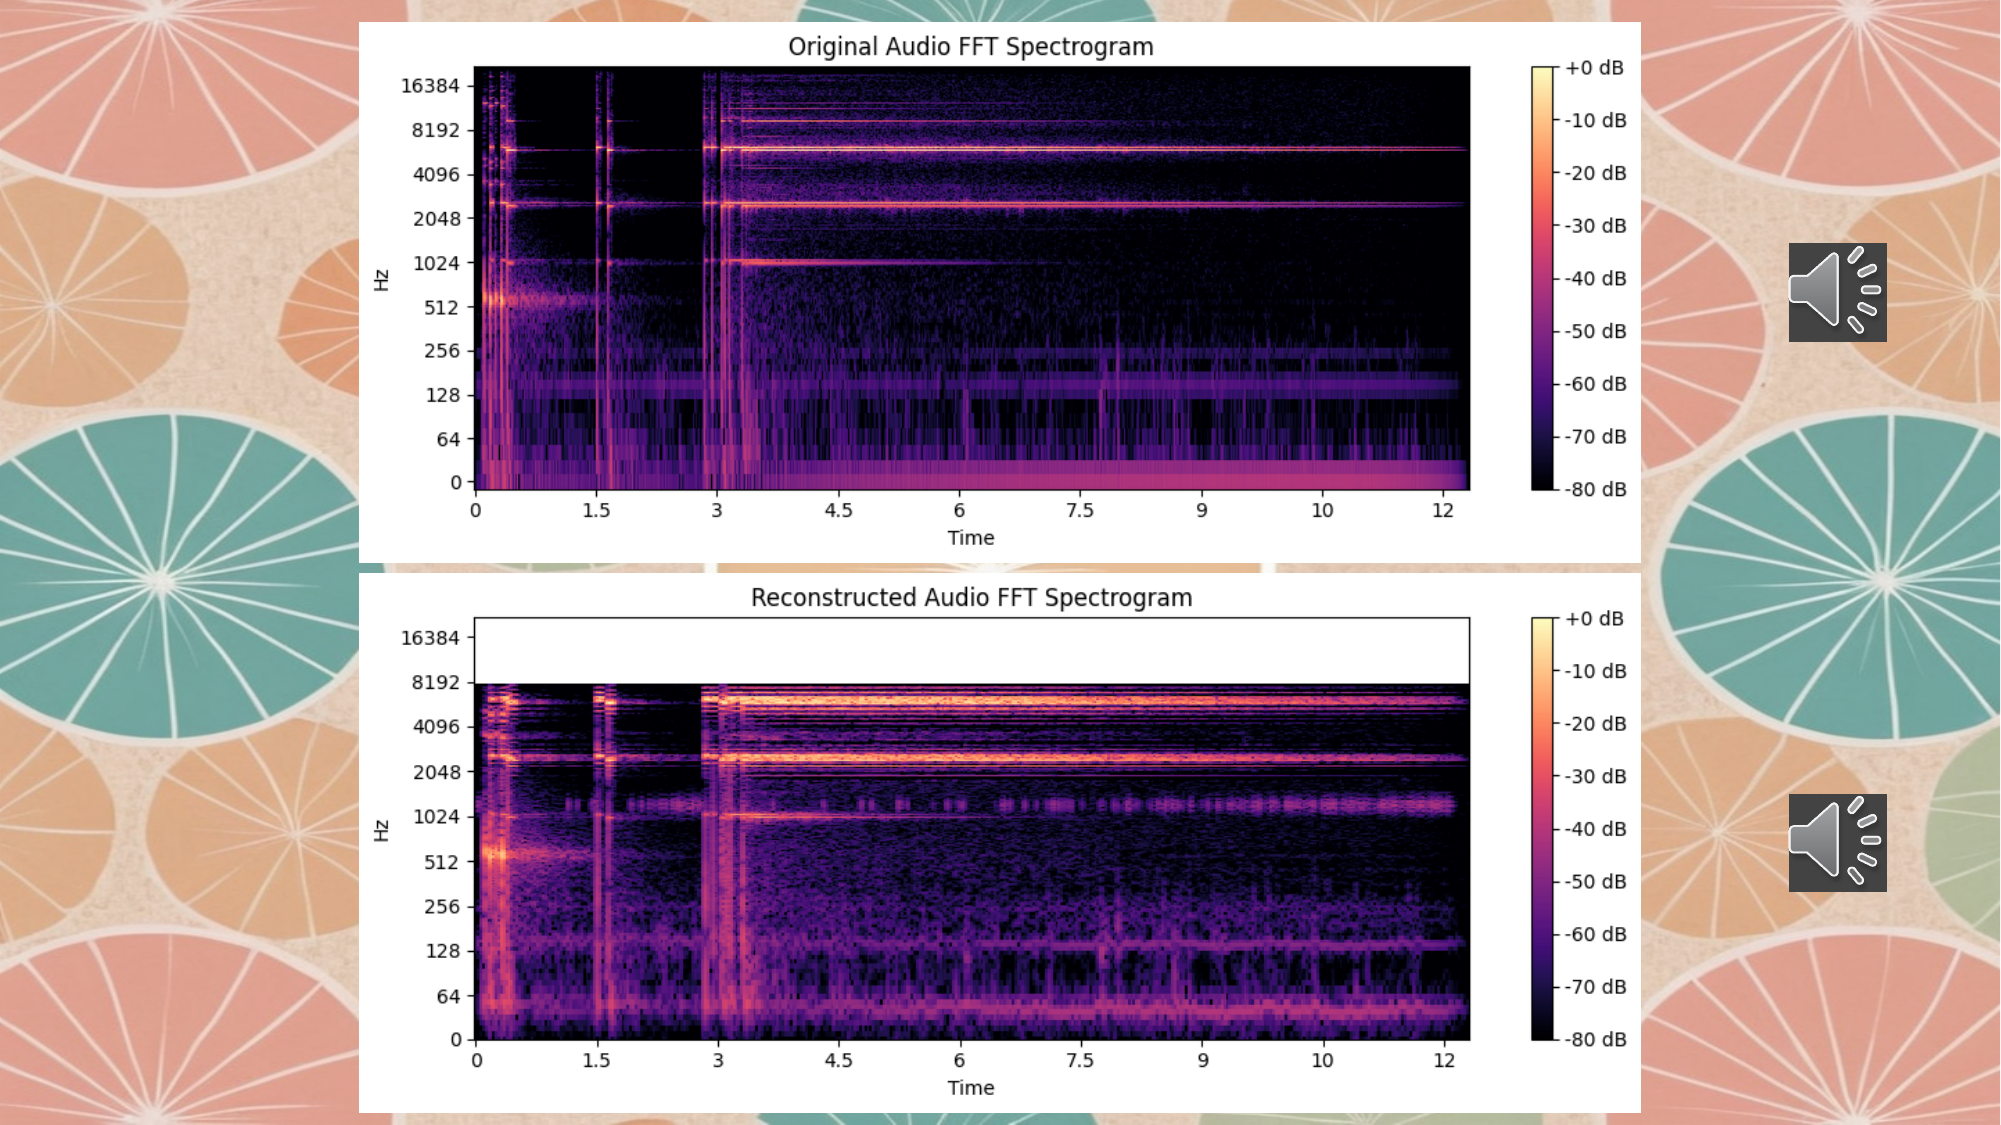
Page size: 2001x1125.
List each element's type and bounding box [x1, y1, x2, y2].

picture [0, 0, 2001, 1125]
list [359, 22, 1640, 563]
